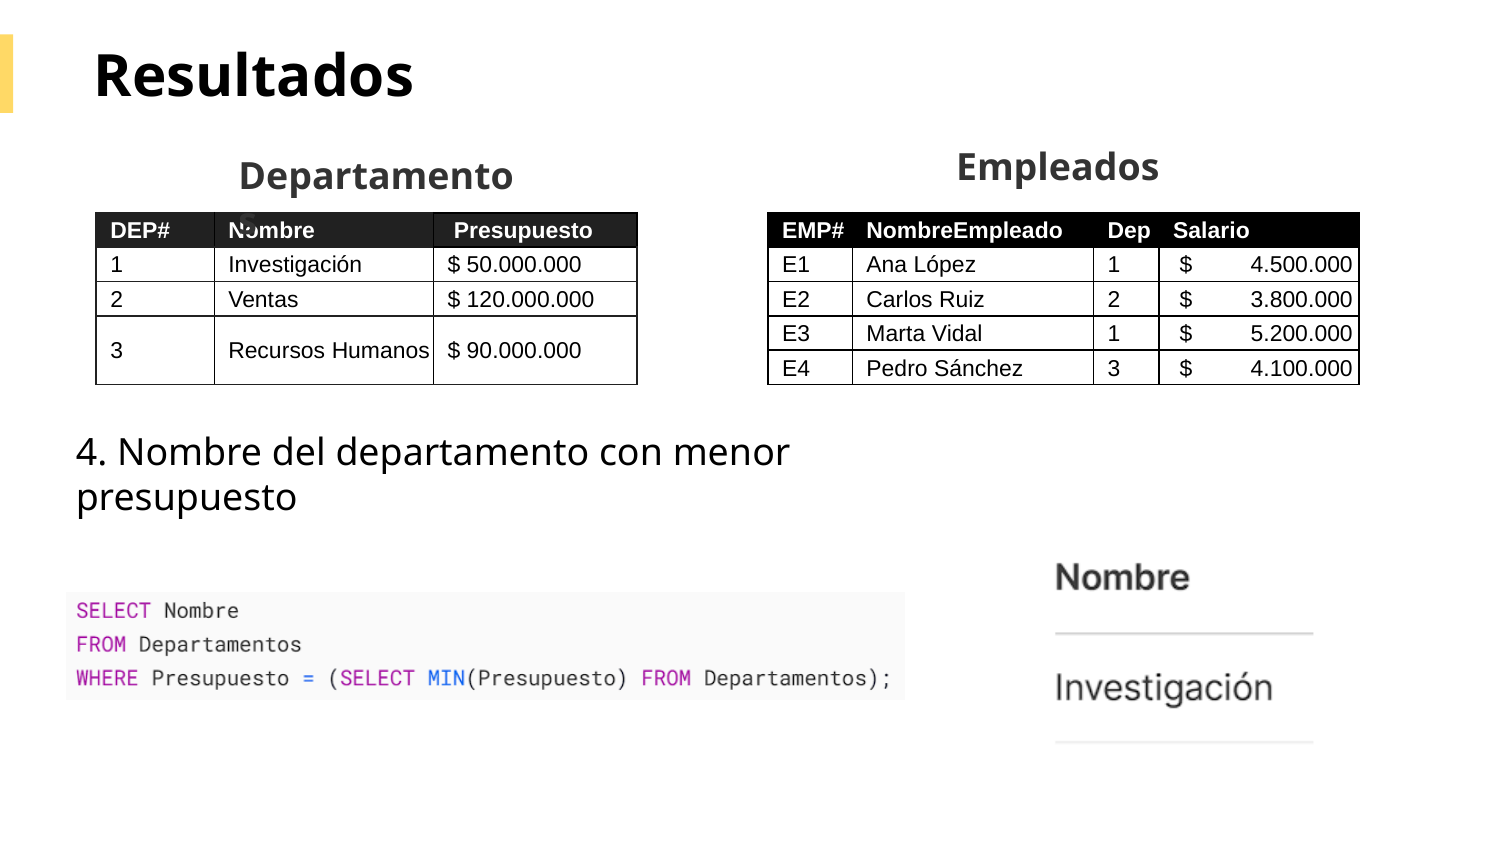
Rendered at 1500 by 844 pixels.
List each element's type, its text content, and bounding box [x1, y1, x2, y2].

table_cell E3 [769, 317, 852, 349]
text_box 4. Nombre del departamento con menor presupuesto [60, 413, 812, 514]
table_header Salario [1160, 214, 1358, 246]
table_cell 2 [1094, 282, 1158, 315]
table_cell Ventas [215, 282, 433, 315]
table_cell 1 [97, 248, 214, 281]
table_cell $ 4.500.000 [1160, 248, 1358, 281]
table_cell 2 [97, 282, 214, 315]
table_cell E2 [769, 282, 852, 315]
table_cell $ 4.100.000 [1160, 351, 1358, 384]
text_box Departamentos [223, 144, 545, 250]
table_cell Carlos Ruiz [853, 282, 1093, 315]
table_cell $ 3.800.000 [1160, 282, 1358, 315]
table_cell 1 [1094, 317, 1158, 349]
picture [66, 592, 905, 700]
table_header Nombre [215, 214, 223, 246]
table_cell 3 [97, 317, 214, 384]
table_cell E4 [769, 351, 852, 384]
table_cell Ana López [853, 248, 1093, 281]
table_cell E1 [769, 248, 852, 281]
table_cell Pedro Sánchez [853, 351, 1093, 384]
table_cell $ 90.000.000 [434, 317, 636, 384]
table_header EMP# [769, 214, 852, 246]
table_cell 1 [1094, 248, 1158, 281]
table_header NombreEmpleado [853, 214, 1093, 246]
table_header DEP# [97, 214, 214, 246]
table_cell $ 5.200.000 [1160, 317, 1358, 349]
table_cell 3 [1094, 351, 1158, 384]
text_box Resultados [78, 23, 1046, 124]
table_header Presupuesto [545, 214, 636, 246]
table_cell Recursos Humanos [215, 317, 433, 384]
table_cell Marta Vidal [853, 317, 1093, 349]
table_cell $ 120.000.000 [434, 282, 636, 315]
text_box Empleados [941, 135, 1263, 196]
table_cell $ 50.000.000 [434, 248, 636, 281]
picture [1017, 513, 1360, 754]
table_cell Investigación [215, 248, 433, 281]
table_header Dep [1094, 214, 1158, 246]
text_box [0, 34, 14, 113]
